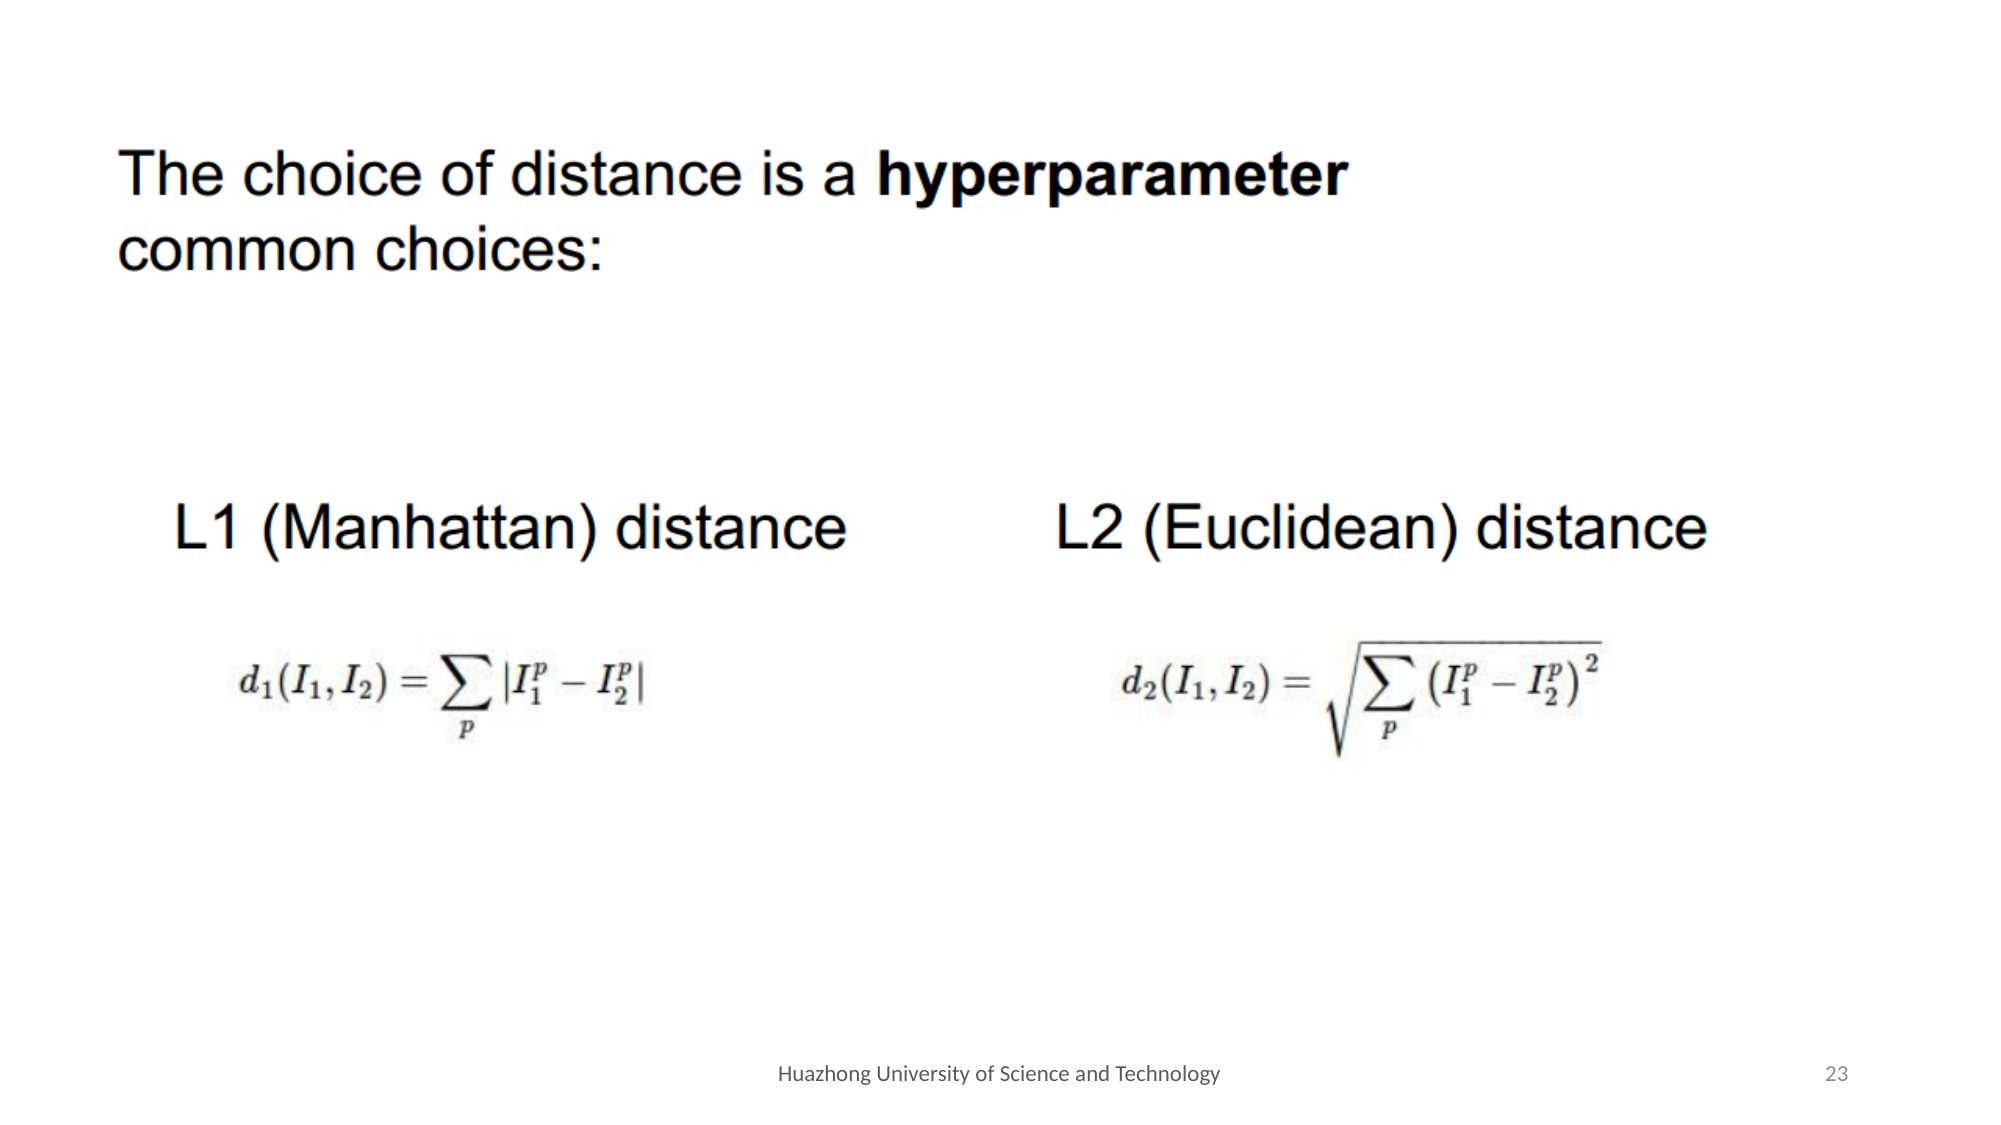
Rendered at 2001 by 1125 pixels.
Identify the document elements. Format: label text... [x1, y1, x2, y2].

slide_number 23 [1413, 1042, 1864, 1103]
picture [68, 92, 1932, 1032]
footer Huazhong University of Science and Technology [662, 1042, 1338, 1103]
